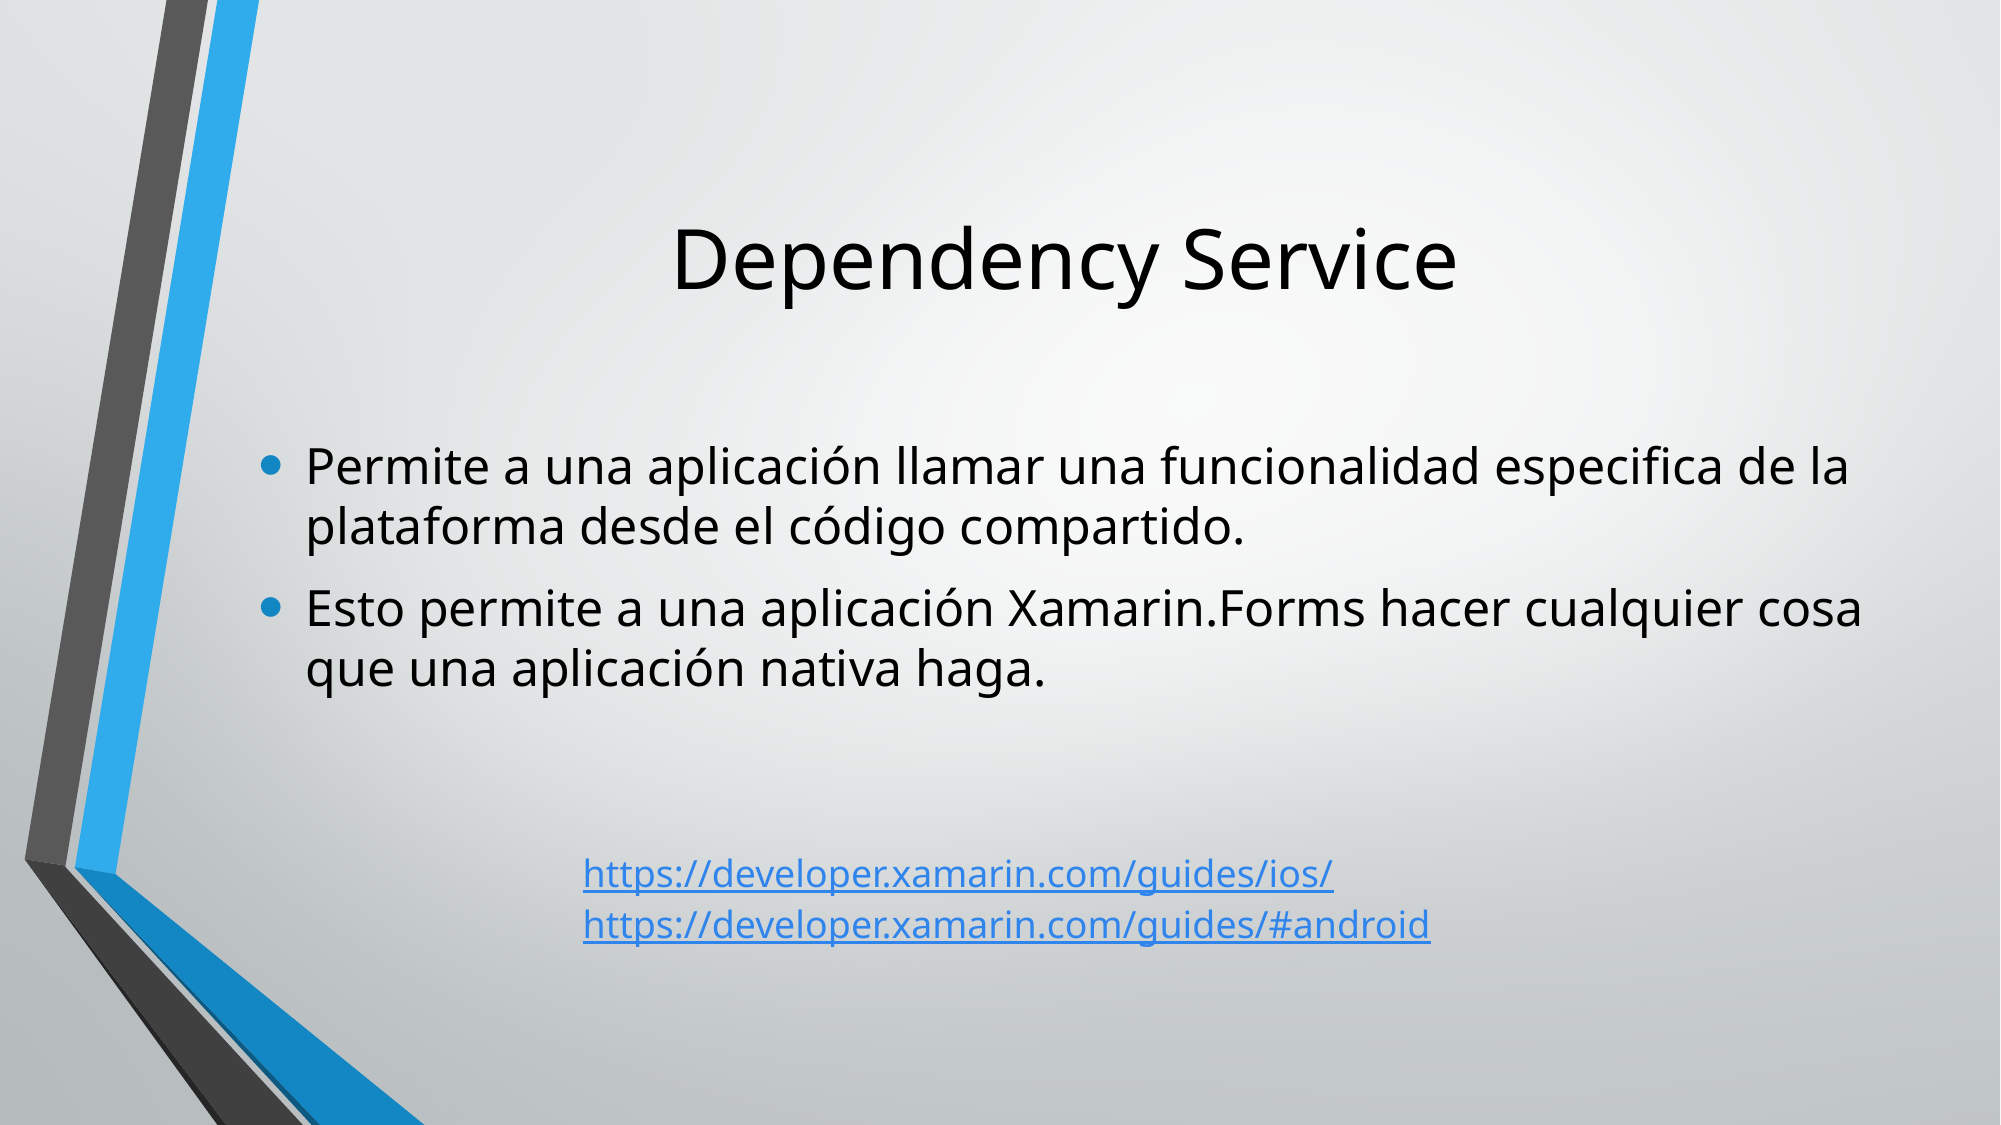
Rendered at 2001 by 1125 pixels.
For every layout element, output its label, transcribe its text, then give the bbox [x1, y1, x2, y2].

list Permite a una aplicación llamar una funcionalidad especifica de la plataforma desde el código compartido. Esto permite a una aplicación Xamarin.Forms hacer cualquier cosa que una aplicación nativa haga. [243, 399, 1887, 731]
text_box https://developer.xamarin.com/guides/ios/ https://developer.xamarin.com/guides/#android [567, 842, 1446, 1005]
title Dependency Service [243, 112, 1887, 399]
